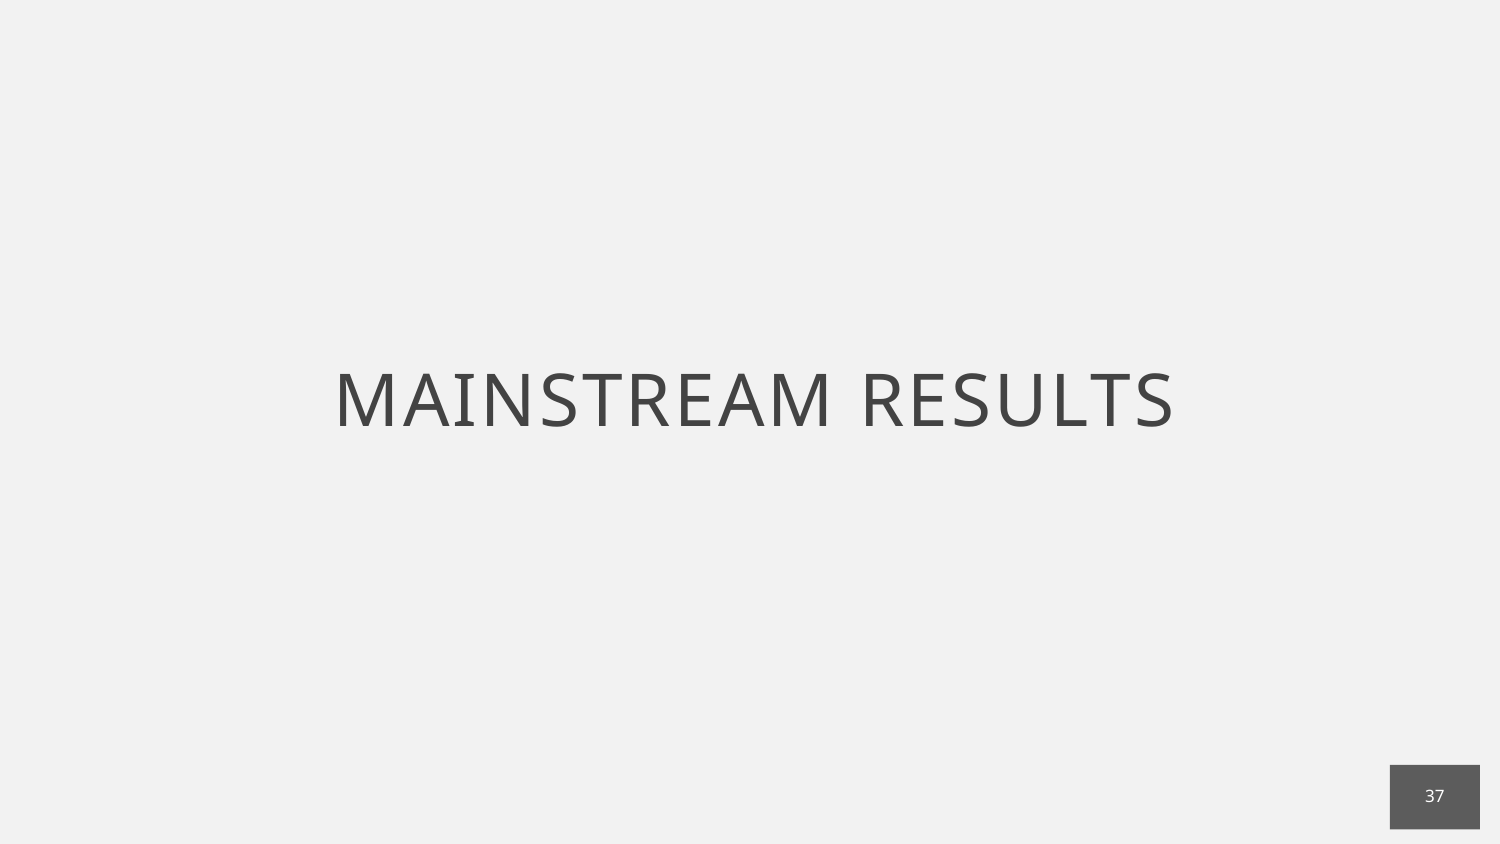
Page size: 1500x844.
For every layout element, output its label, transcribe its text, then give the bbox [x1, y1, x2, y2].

text_box Mainstream results [55, 348, 1454, 465]
slide_number 37 [1389, 764, 1480, 830]
